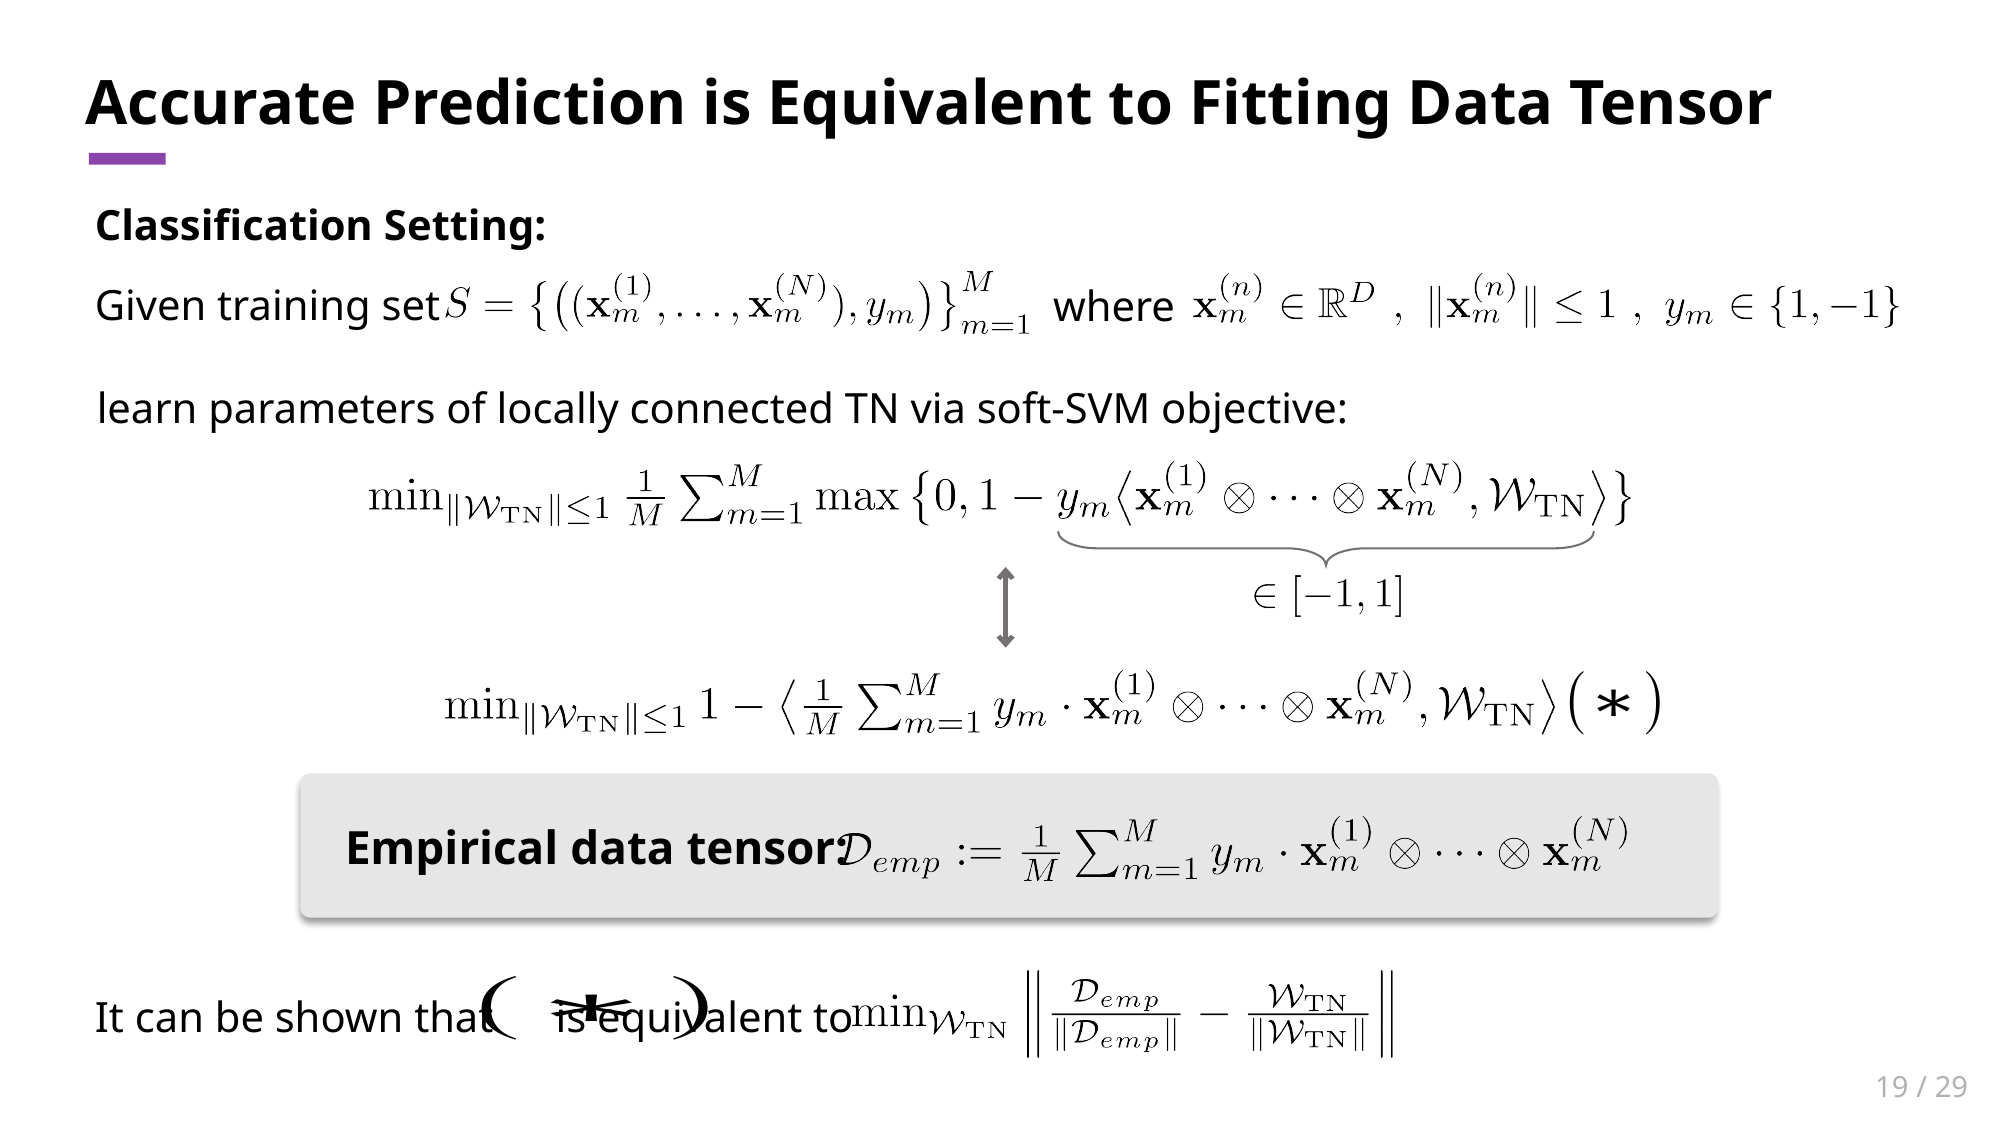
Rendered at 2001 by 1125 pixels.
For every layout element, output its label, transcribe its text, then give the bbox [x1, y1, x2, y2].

text_box [88, 152, 167, 166]
text_box Empirical data tensor: [330, 810, 863, 881]
text_box [299, 772, 1720, 919]
text_box learn parameters of locally connected TN via soft-SVM objective: [81, 369, 1807, 457]
text_box Classification Setting: Given training set [79, 186, 1805, 370]
title Accurate Prediction is Equivalent to Fitting Data Tensor [70, 36, 1796, 174]
picture [445, 271, 1029, 334]
text_box [1057, 531, 1595, 568]
picture [445, 670, 1555, 735]
picture [369, 461, 1631, 526]
text_box where [1038, 267, 1234, 355]
picture [1193, 273, 1899, 328]
slide_number 19 / 29 [1533, 1057, 1984, 1118]
text_box It can be shown that is equivalent to [79, 977, 1385, 1066]
picture [1254, 575, 1401, 617]
picture [852, 970, 1393, 1058]
picture [837, 816, 1627, 881]
